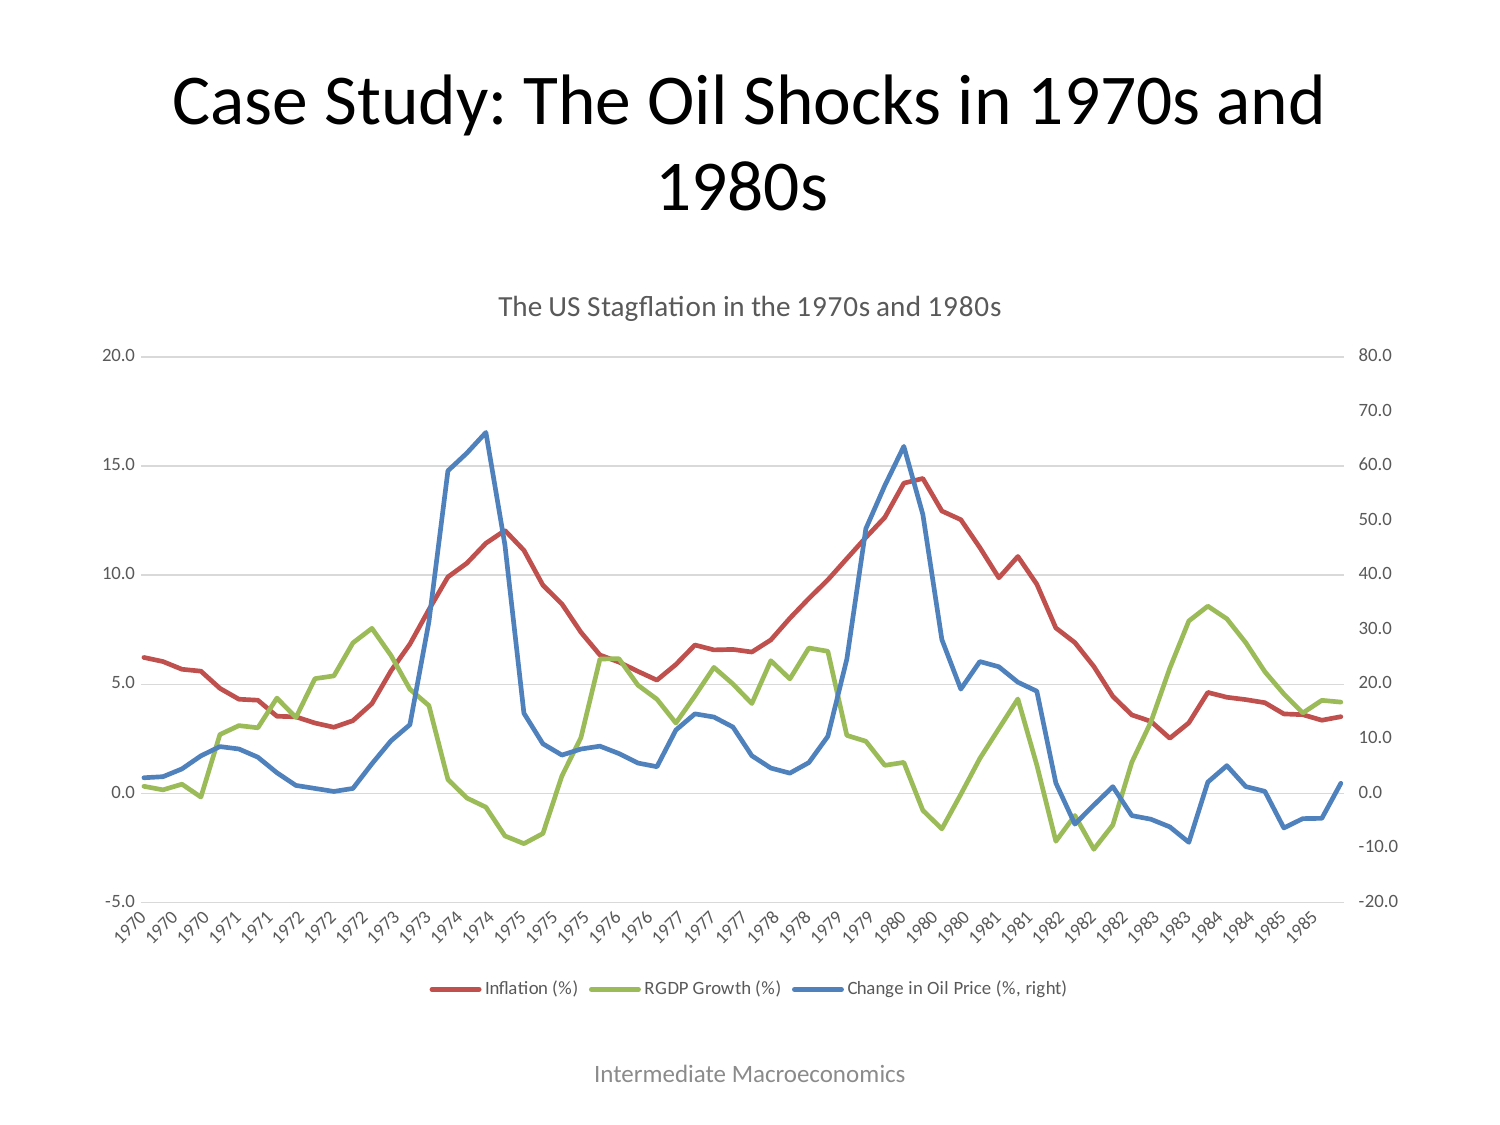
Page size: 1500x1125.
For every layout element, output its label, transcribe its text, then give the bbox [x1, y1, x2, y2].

footer Intermediate Macroeconomics [512, 1042, 988, 1103]
title Case Study: The Oil Shocks in 1970s and 1980s [75, 45, 1425, 233]
chart [74, 262, 1426, 1006]
